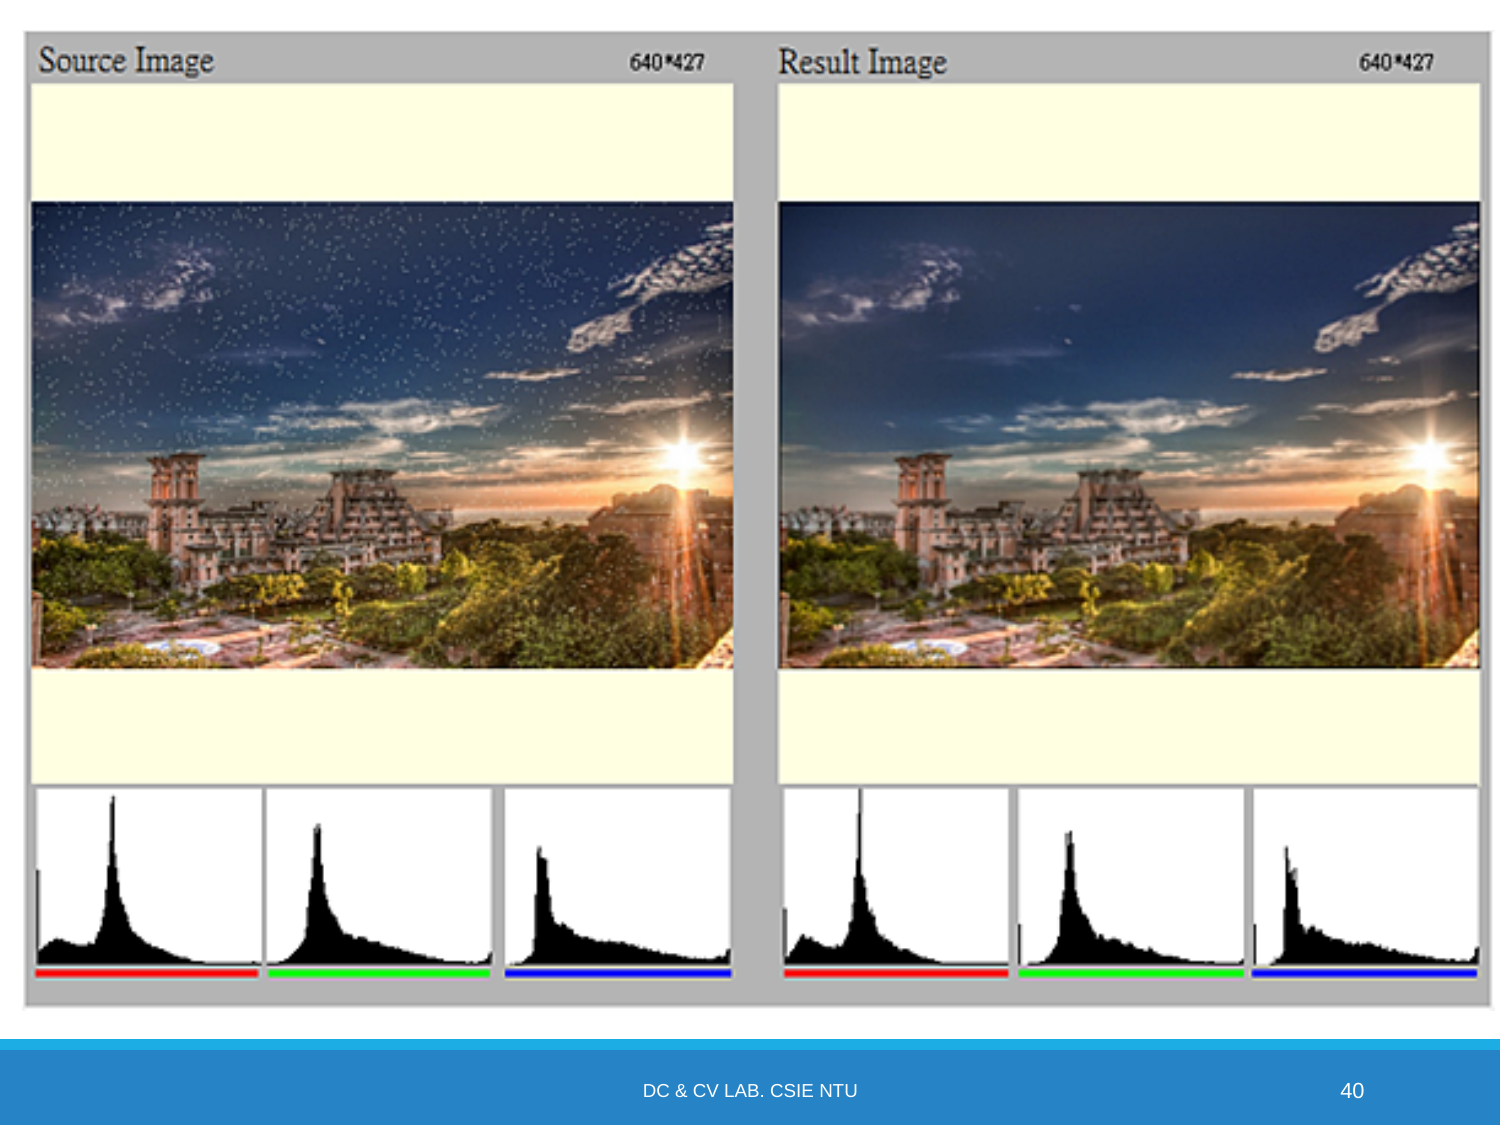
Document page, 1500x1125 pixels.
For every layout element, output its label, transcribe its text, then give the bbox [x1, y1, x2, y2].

footer DC & CV Lab. CSIE NTU [453, 1059, 1047, 1120]
slide_number 40 [1218, 1059, 1380, 1120]
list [21, 30, 1496, 1011]
